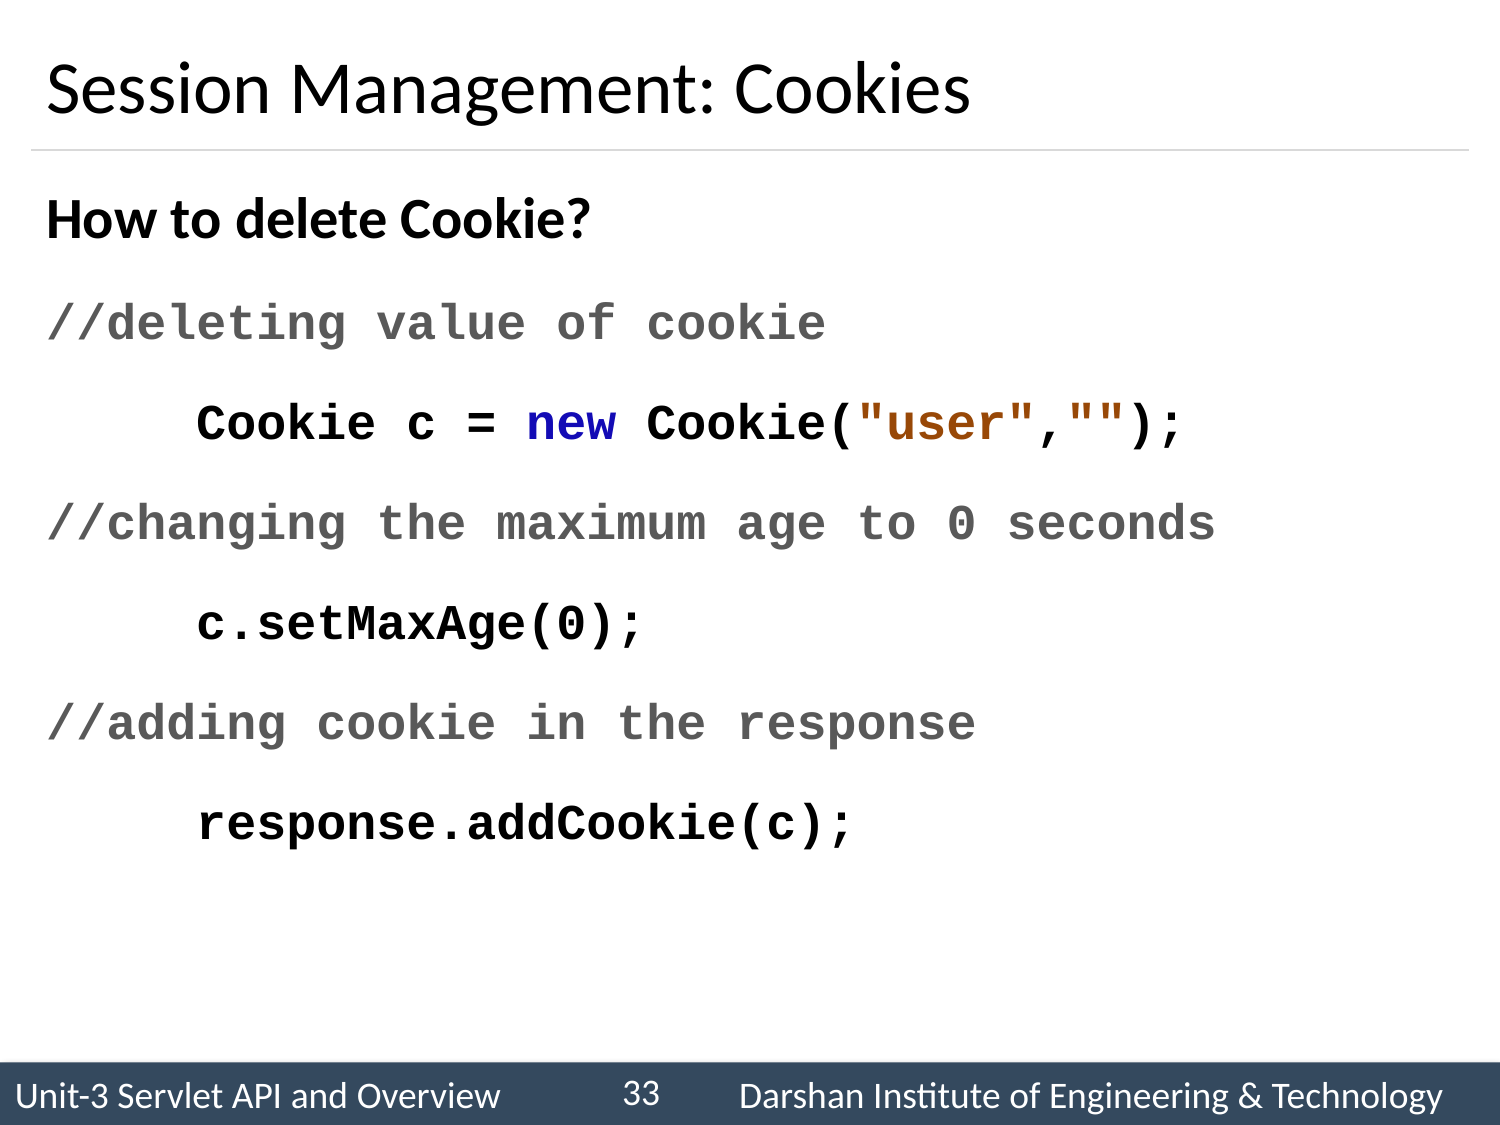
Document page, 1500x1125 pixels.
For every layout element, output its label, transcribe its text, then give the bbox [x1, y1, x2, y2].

title Session Management: Cookies [31, 17, 1469, 150]
list How to delete Cookie? //deleting value of cookie Cookie c = new Cookie("user",""); //changing the maximum age to 0 seconds c.setMaxAge(0); //adding cookie in the response response.addCookie(c); [31, 162, 1469, 1038]
slide_number 33 [575, 1060, 675, 1121]
